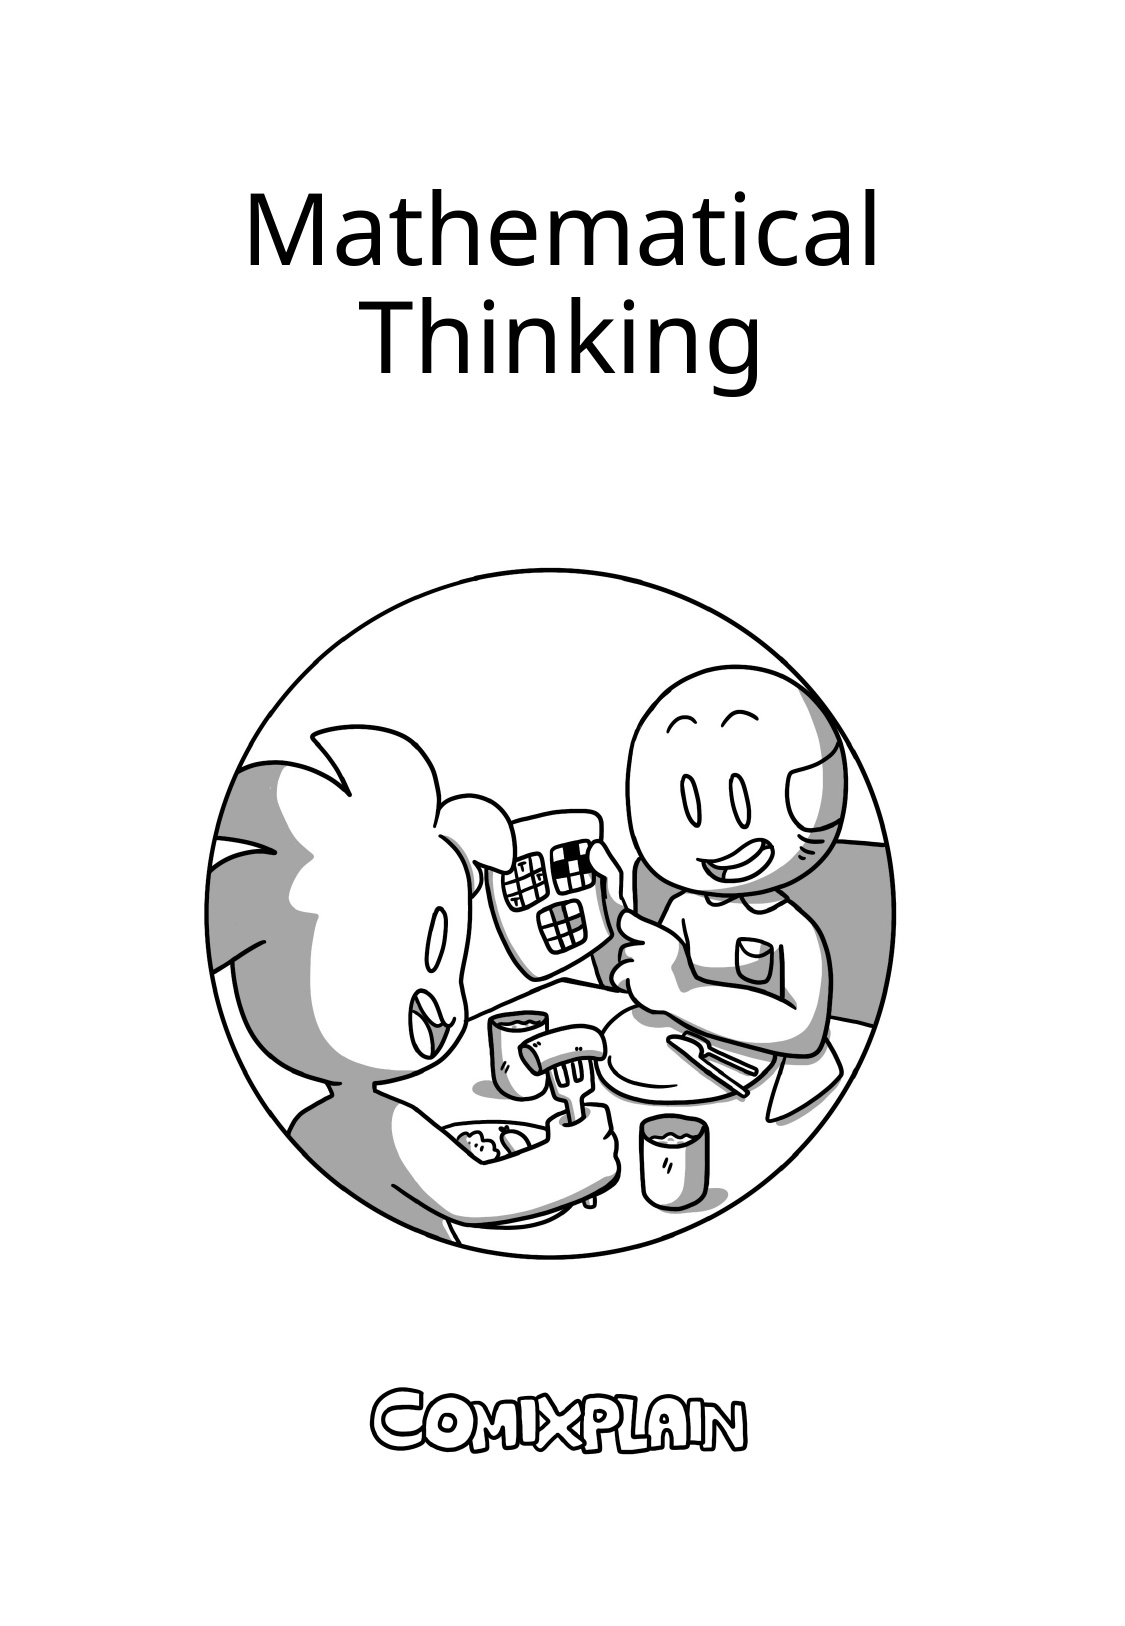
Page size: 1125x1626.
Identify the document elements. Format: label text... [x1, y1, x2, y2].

title Mathematical Thinking [193, 143, 932, 431]
picture [366, 1383, 759, 1458]
picture [125, 498, 1000, 1318]
